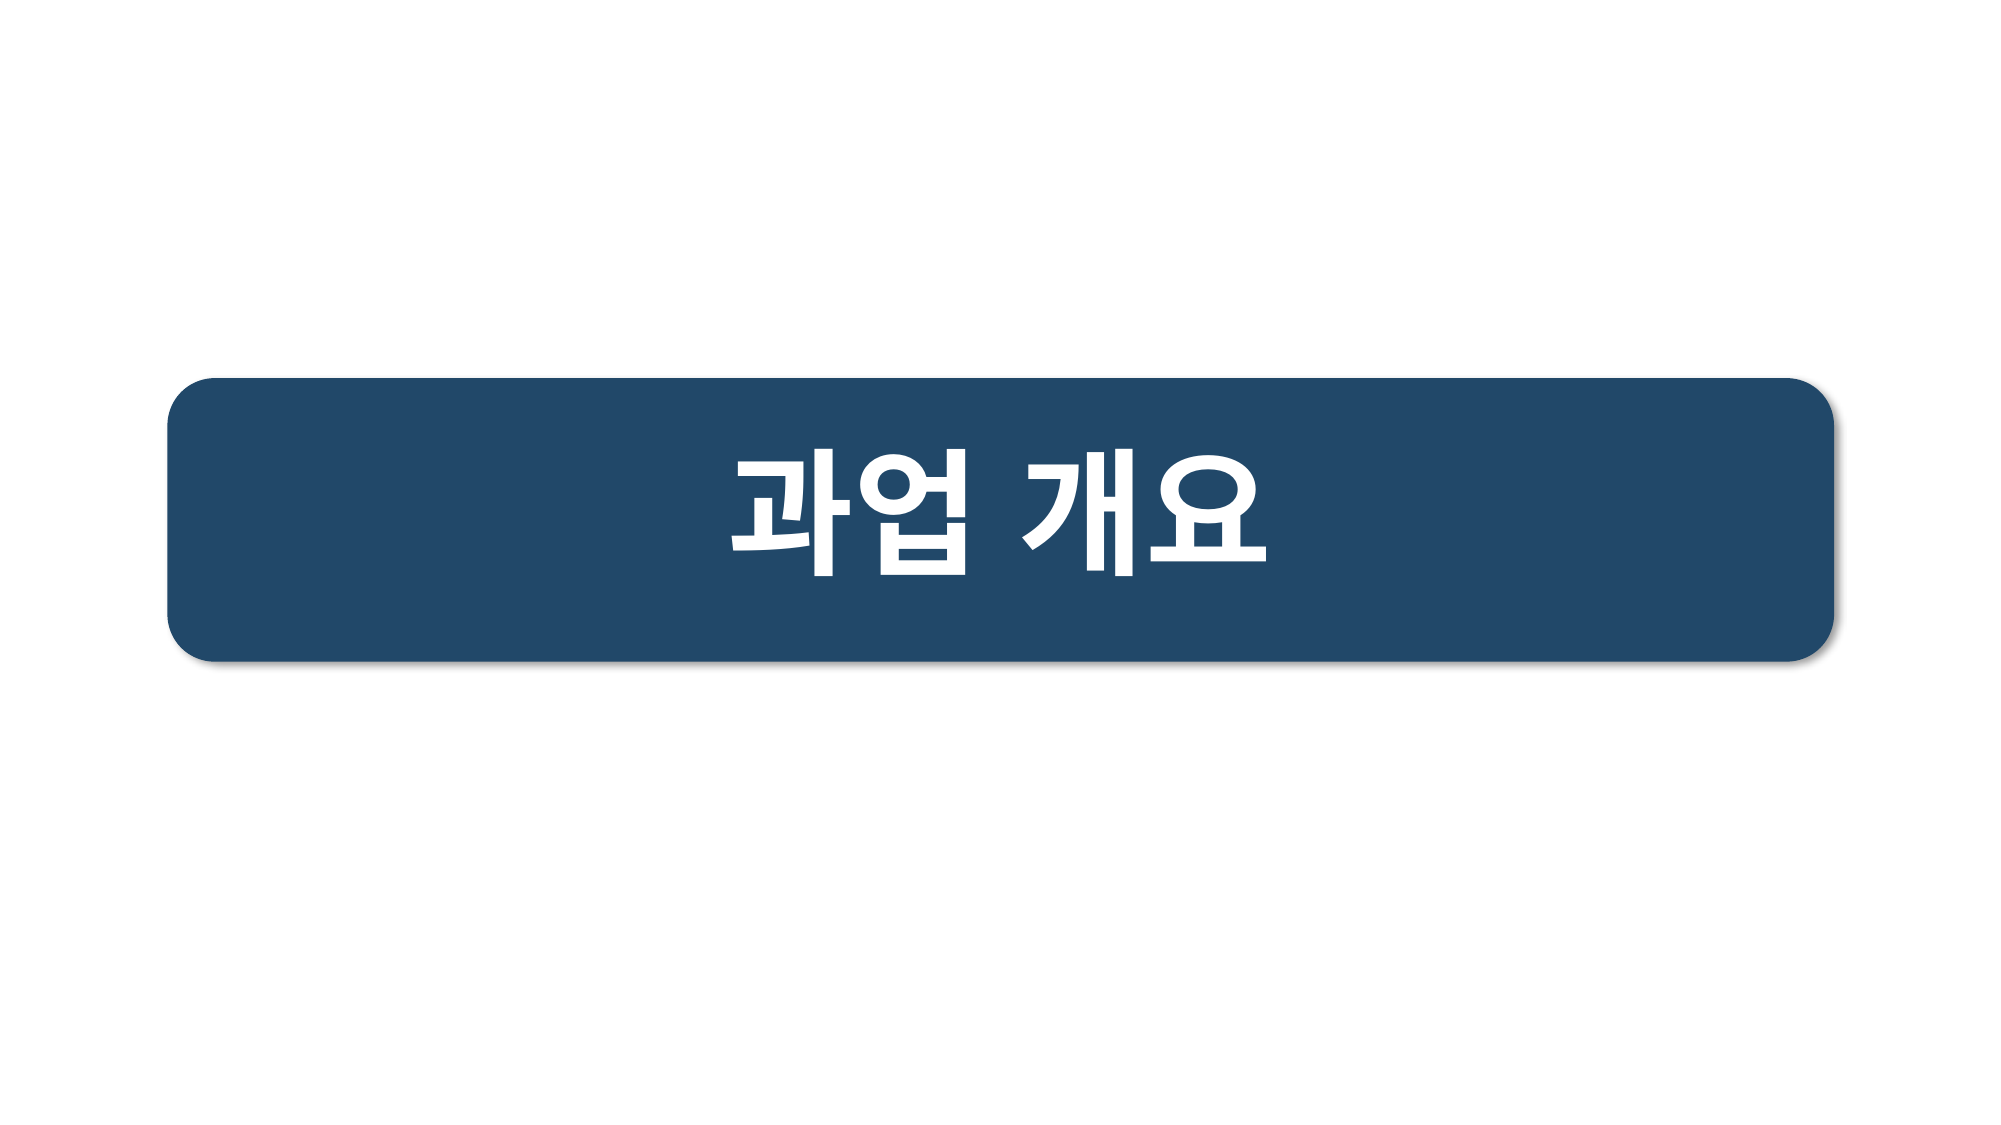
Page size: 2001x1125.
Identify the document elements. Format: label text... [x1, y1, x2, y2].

title 과업 개요 [200, 411, 1799, 629]
